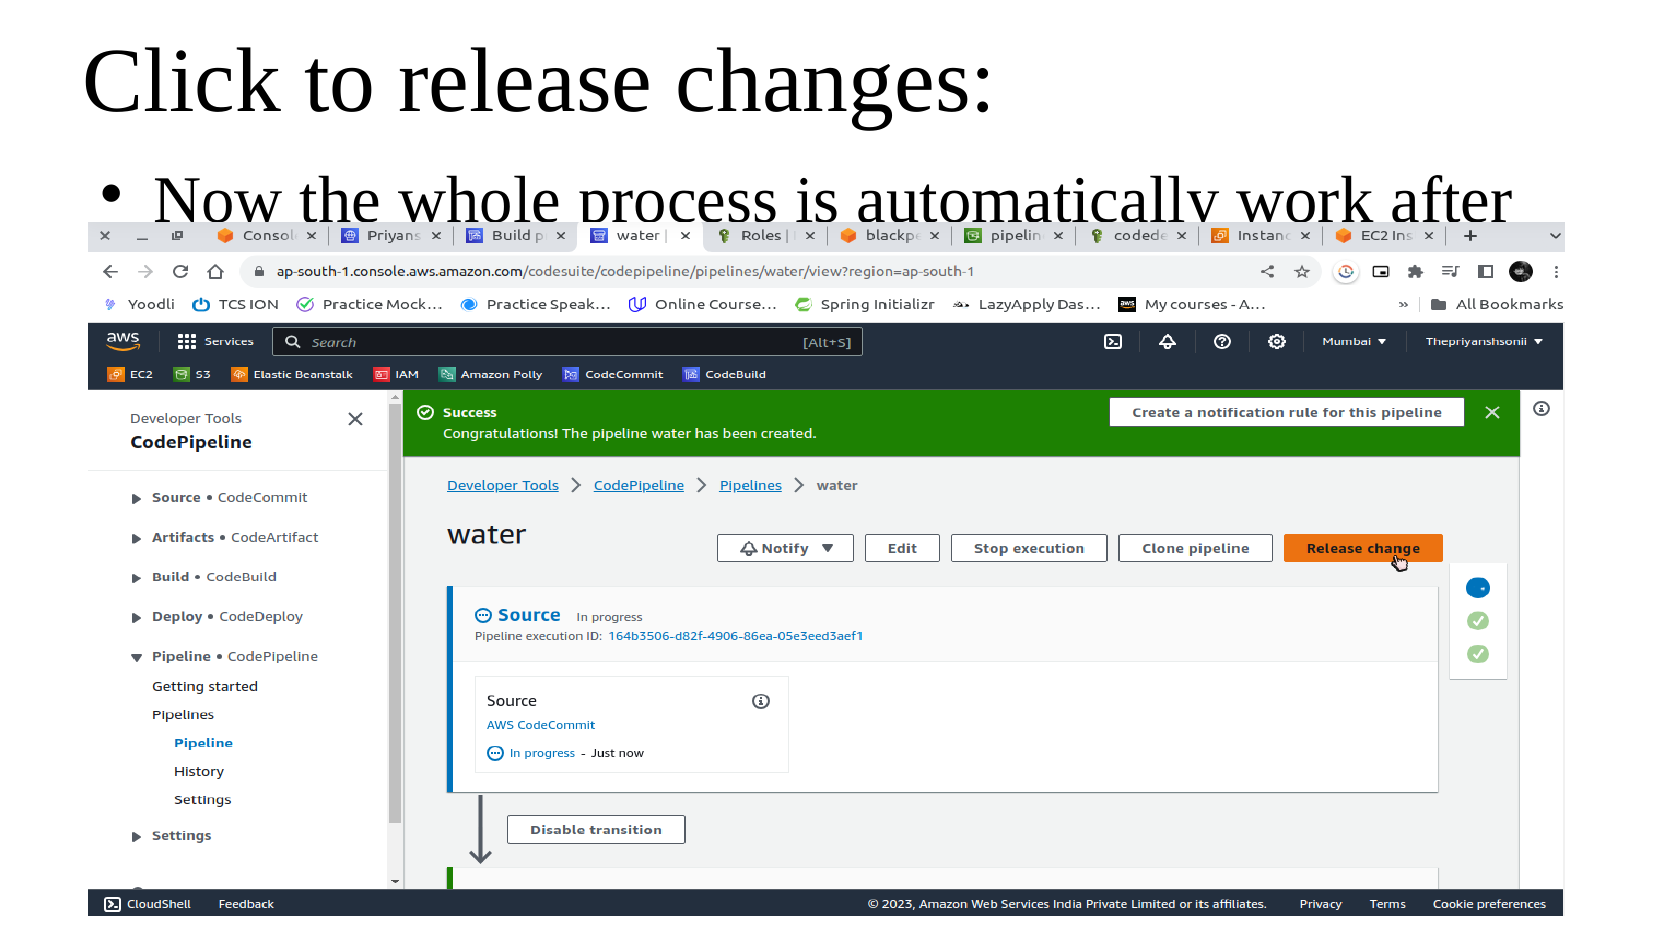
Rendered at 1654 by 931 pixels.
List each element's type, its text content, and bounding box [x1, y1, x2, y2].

list Now the whole process is automatically work after push the code to CodeCommit. [82, 158, 1571, 237]
picture [88, 222, 1565, 916]
title Click to release changes: [82, 0, 1571, 156]
